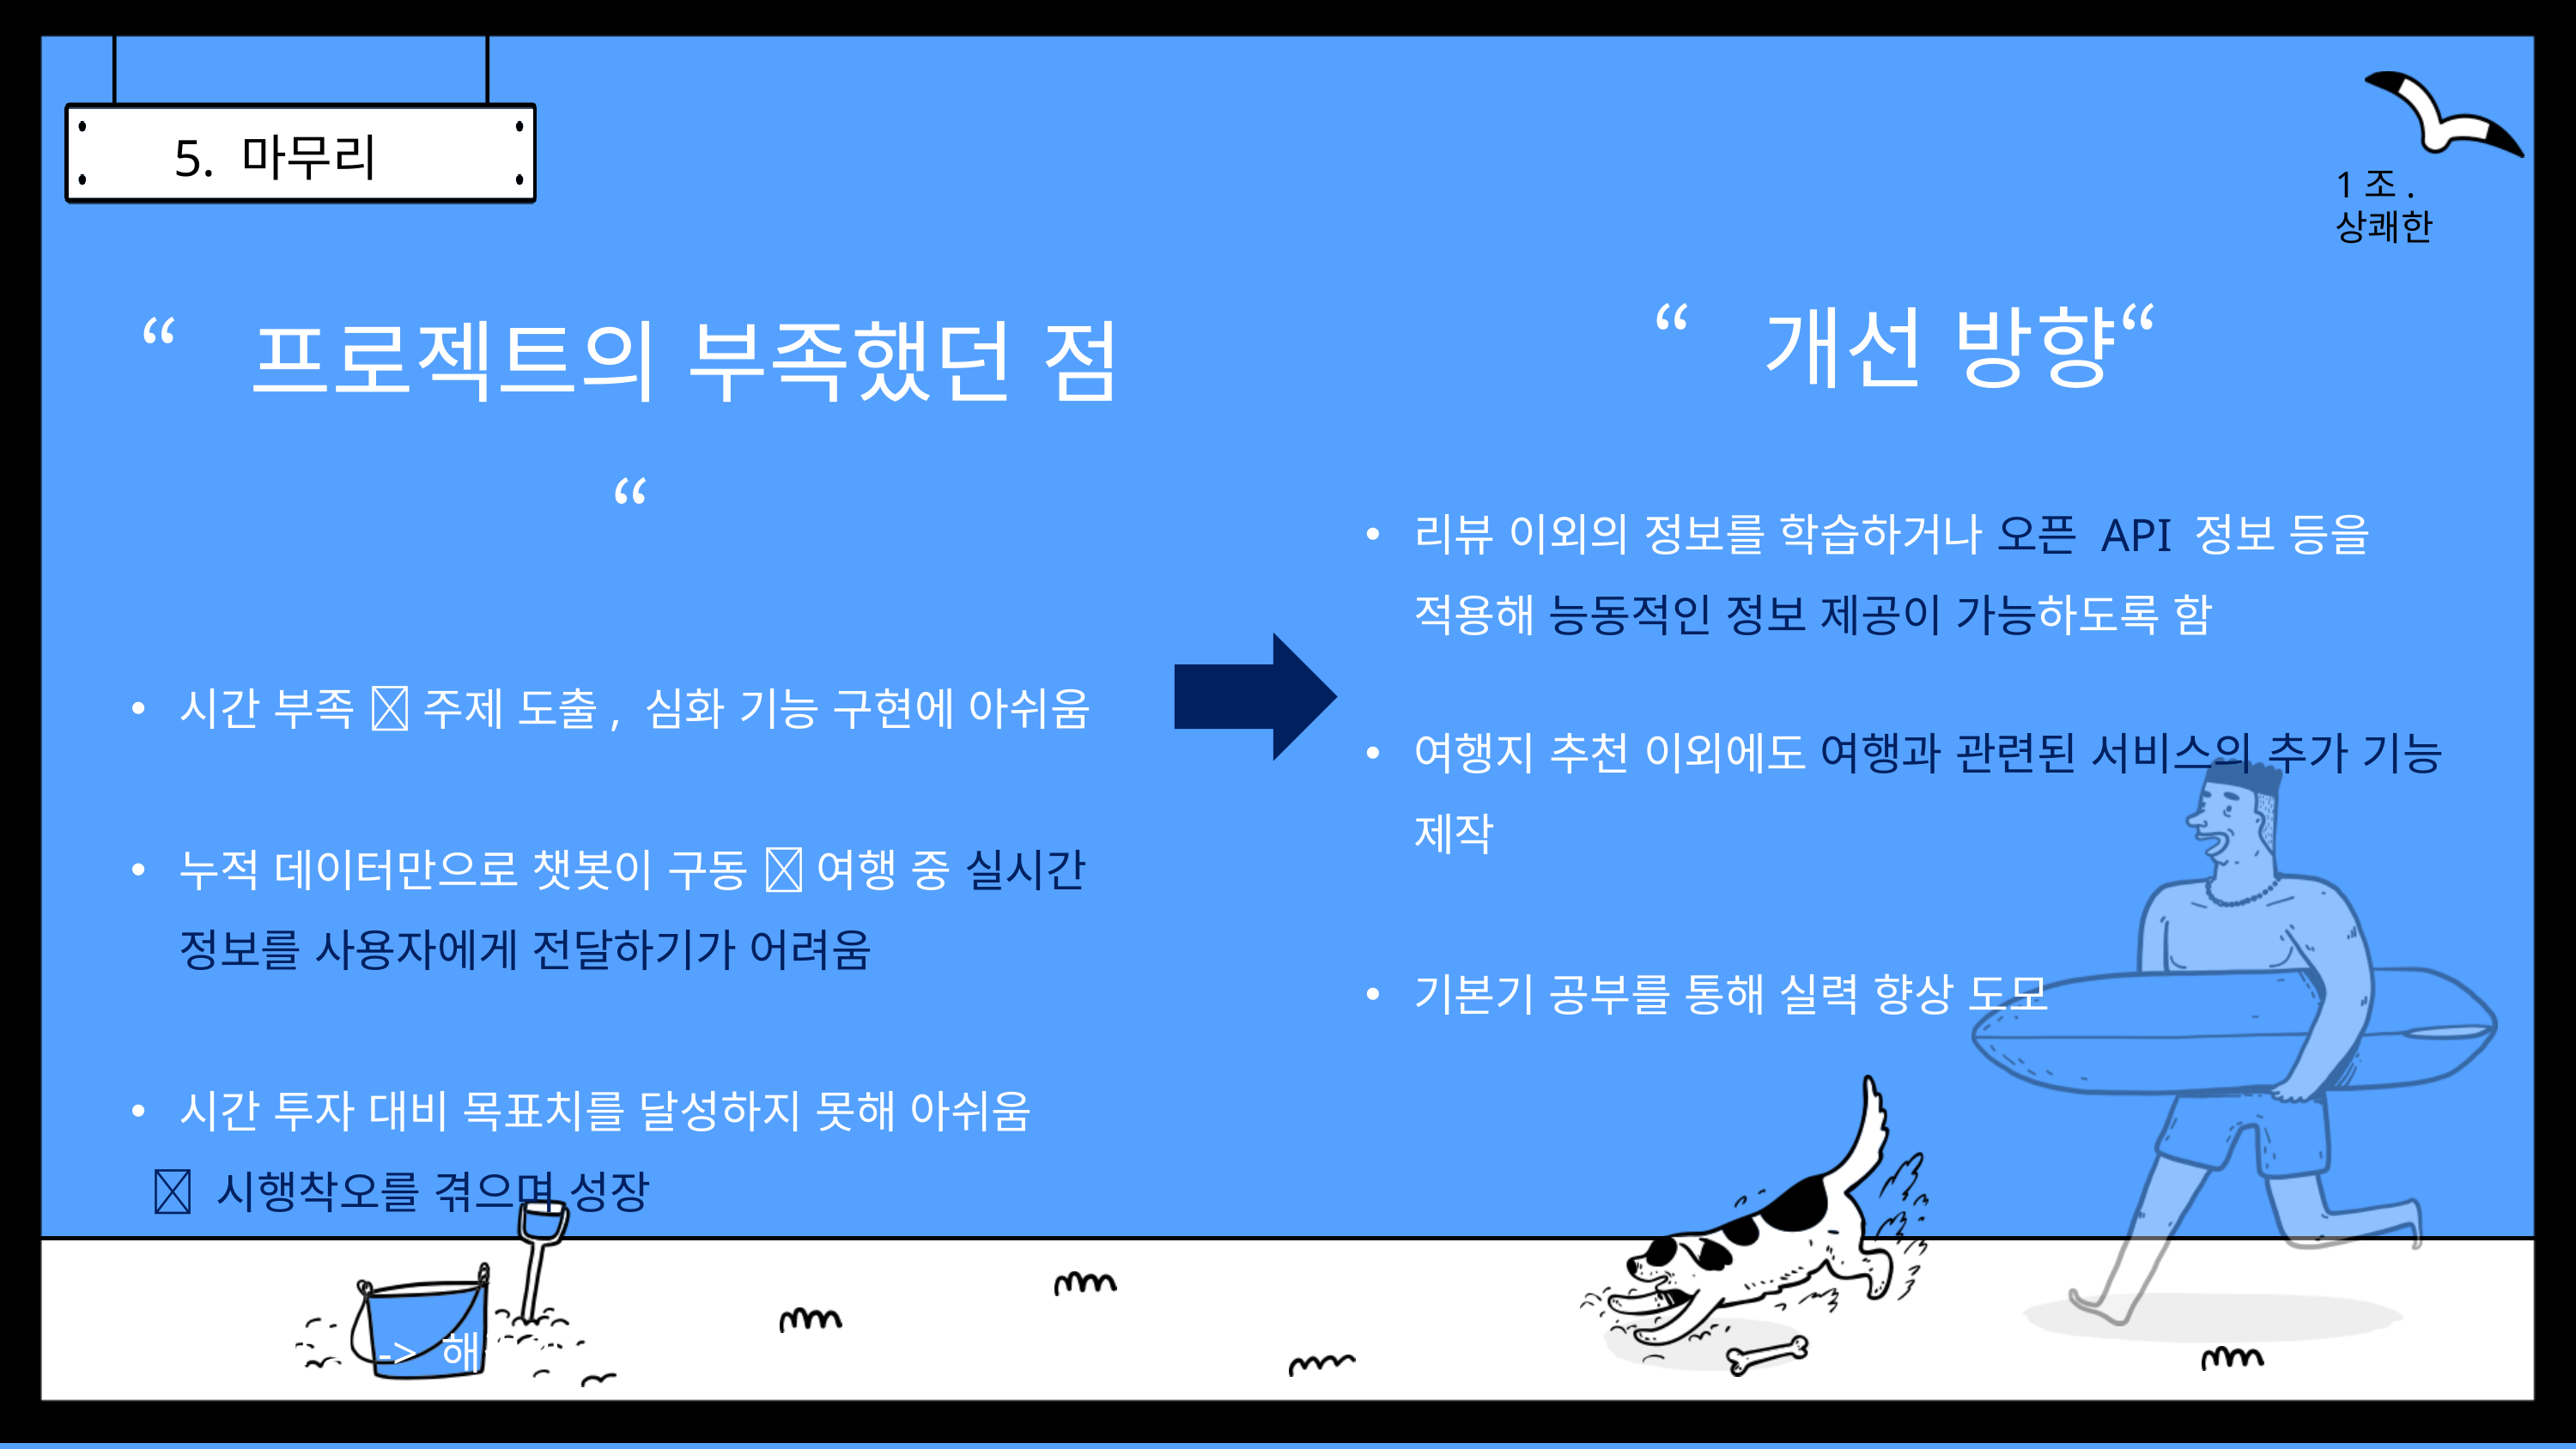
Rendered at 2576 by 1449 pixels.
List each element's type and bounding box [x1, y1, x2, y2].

text_box [294, 1199, 617, 1388]
text_box [1580, 1075, 1929, 1378]
text_box [1288, 1355, 1356, 1377]
text_box [64, 15, 538, 204]
text_box [2322, 71, 2524, 213]
text_box [1971, 757, 2498, 1344]
text_box [780, 1307, 843, 1333]
picture [0, 0, 2576, 1444]
text_box [2202, 1346, 2264, 1372]
text_box [1054, 1271, 1118, 1297]
